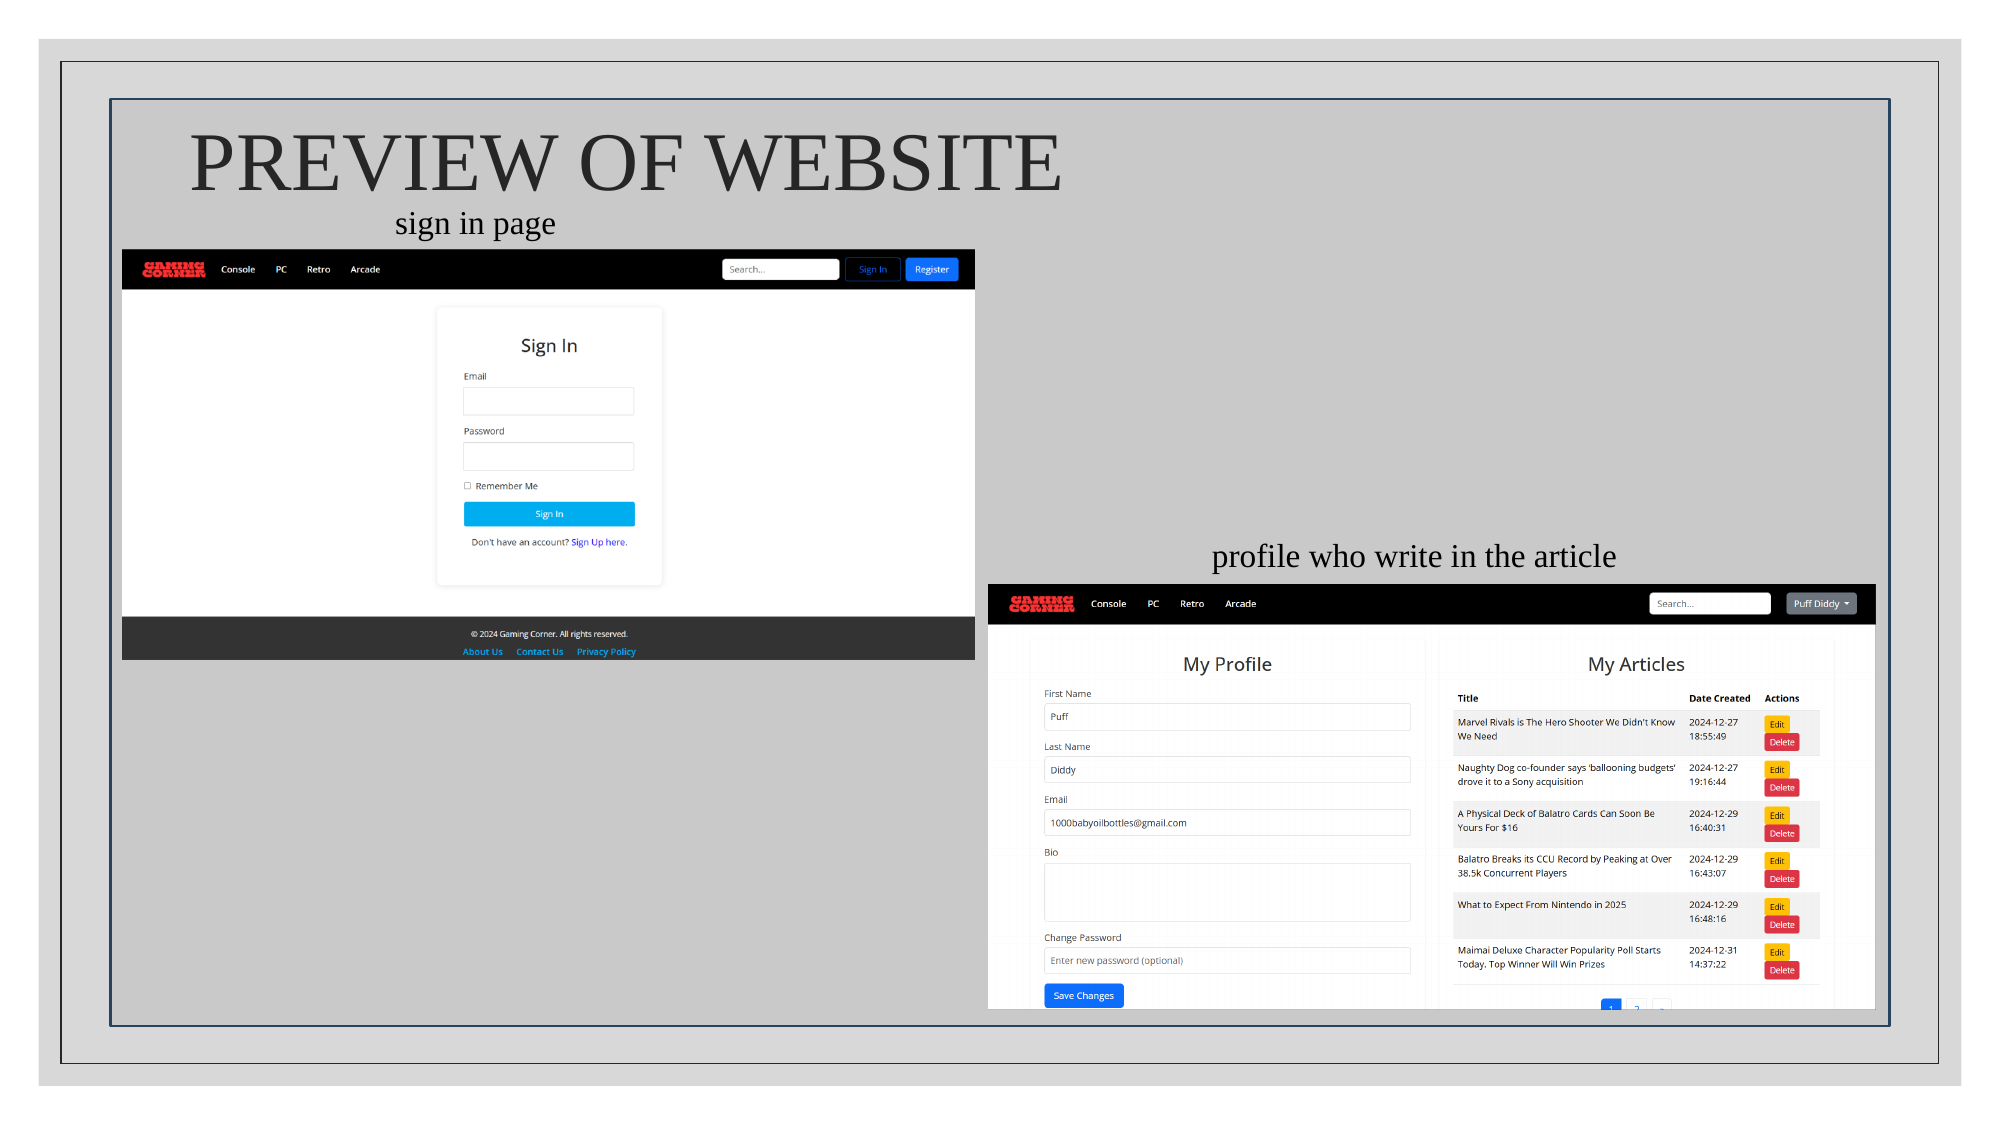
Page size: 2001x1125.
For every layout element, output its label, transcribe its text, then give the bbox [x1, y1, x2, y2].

picture [988, 584, 1876, 1010]
text_box [109, 98, 1891, 1027]
title PREVIEW OF WEBSITE [174, 105, 1825, 223]
text_box profile who write in the article [1197, 527, 1665, 580]
text_box sign in page [380, 193, 841, 245]
picture [122, 249, 975, 660]
